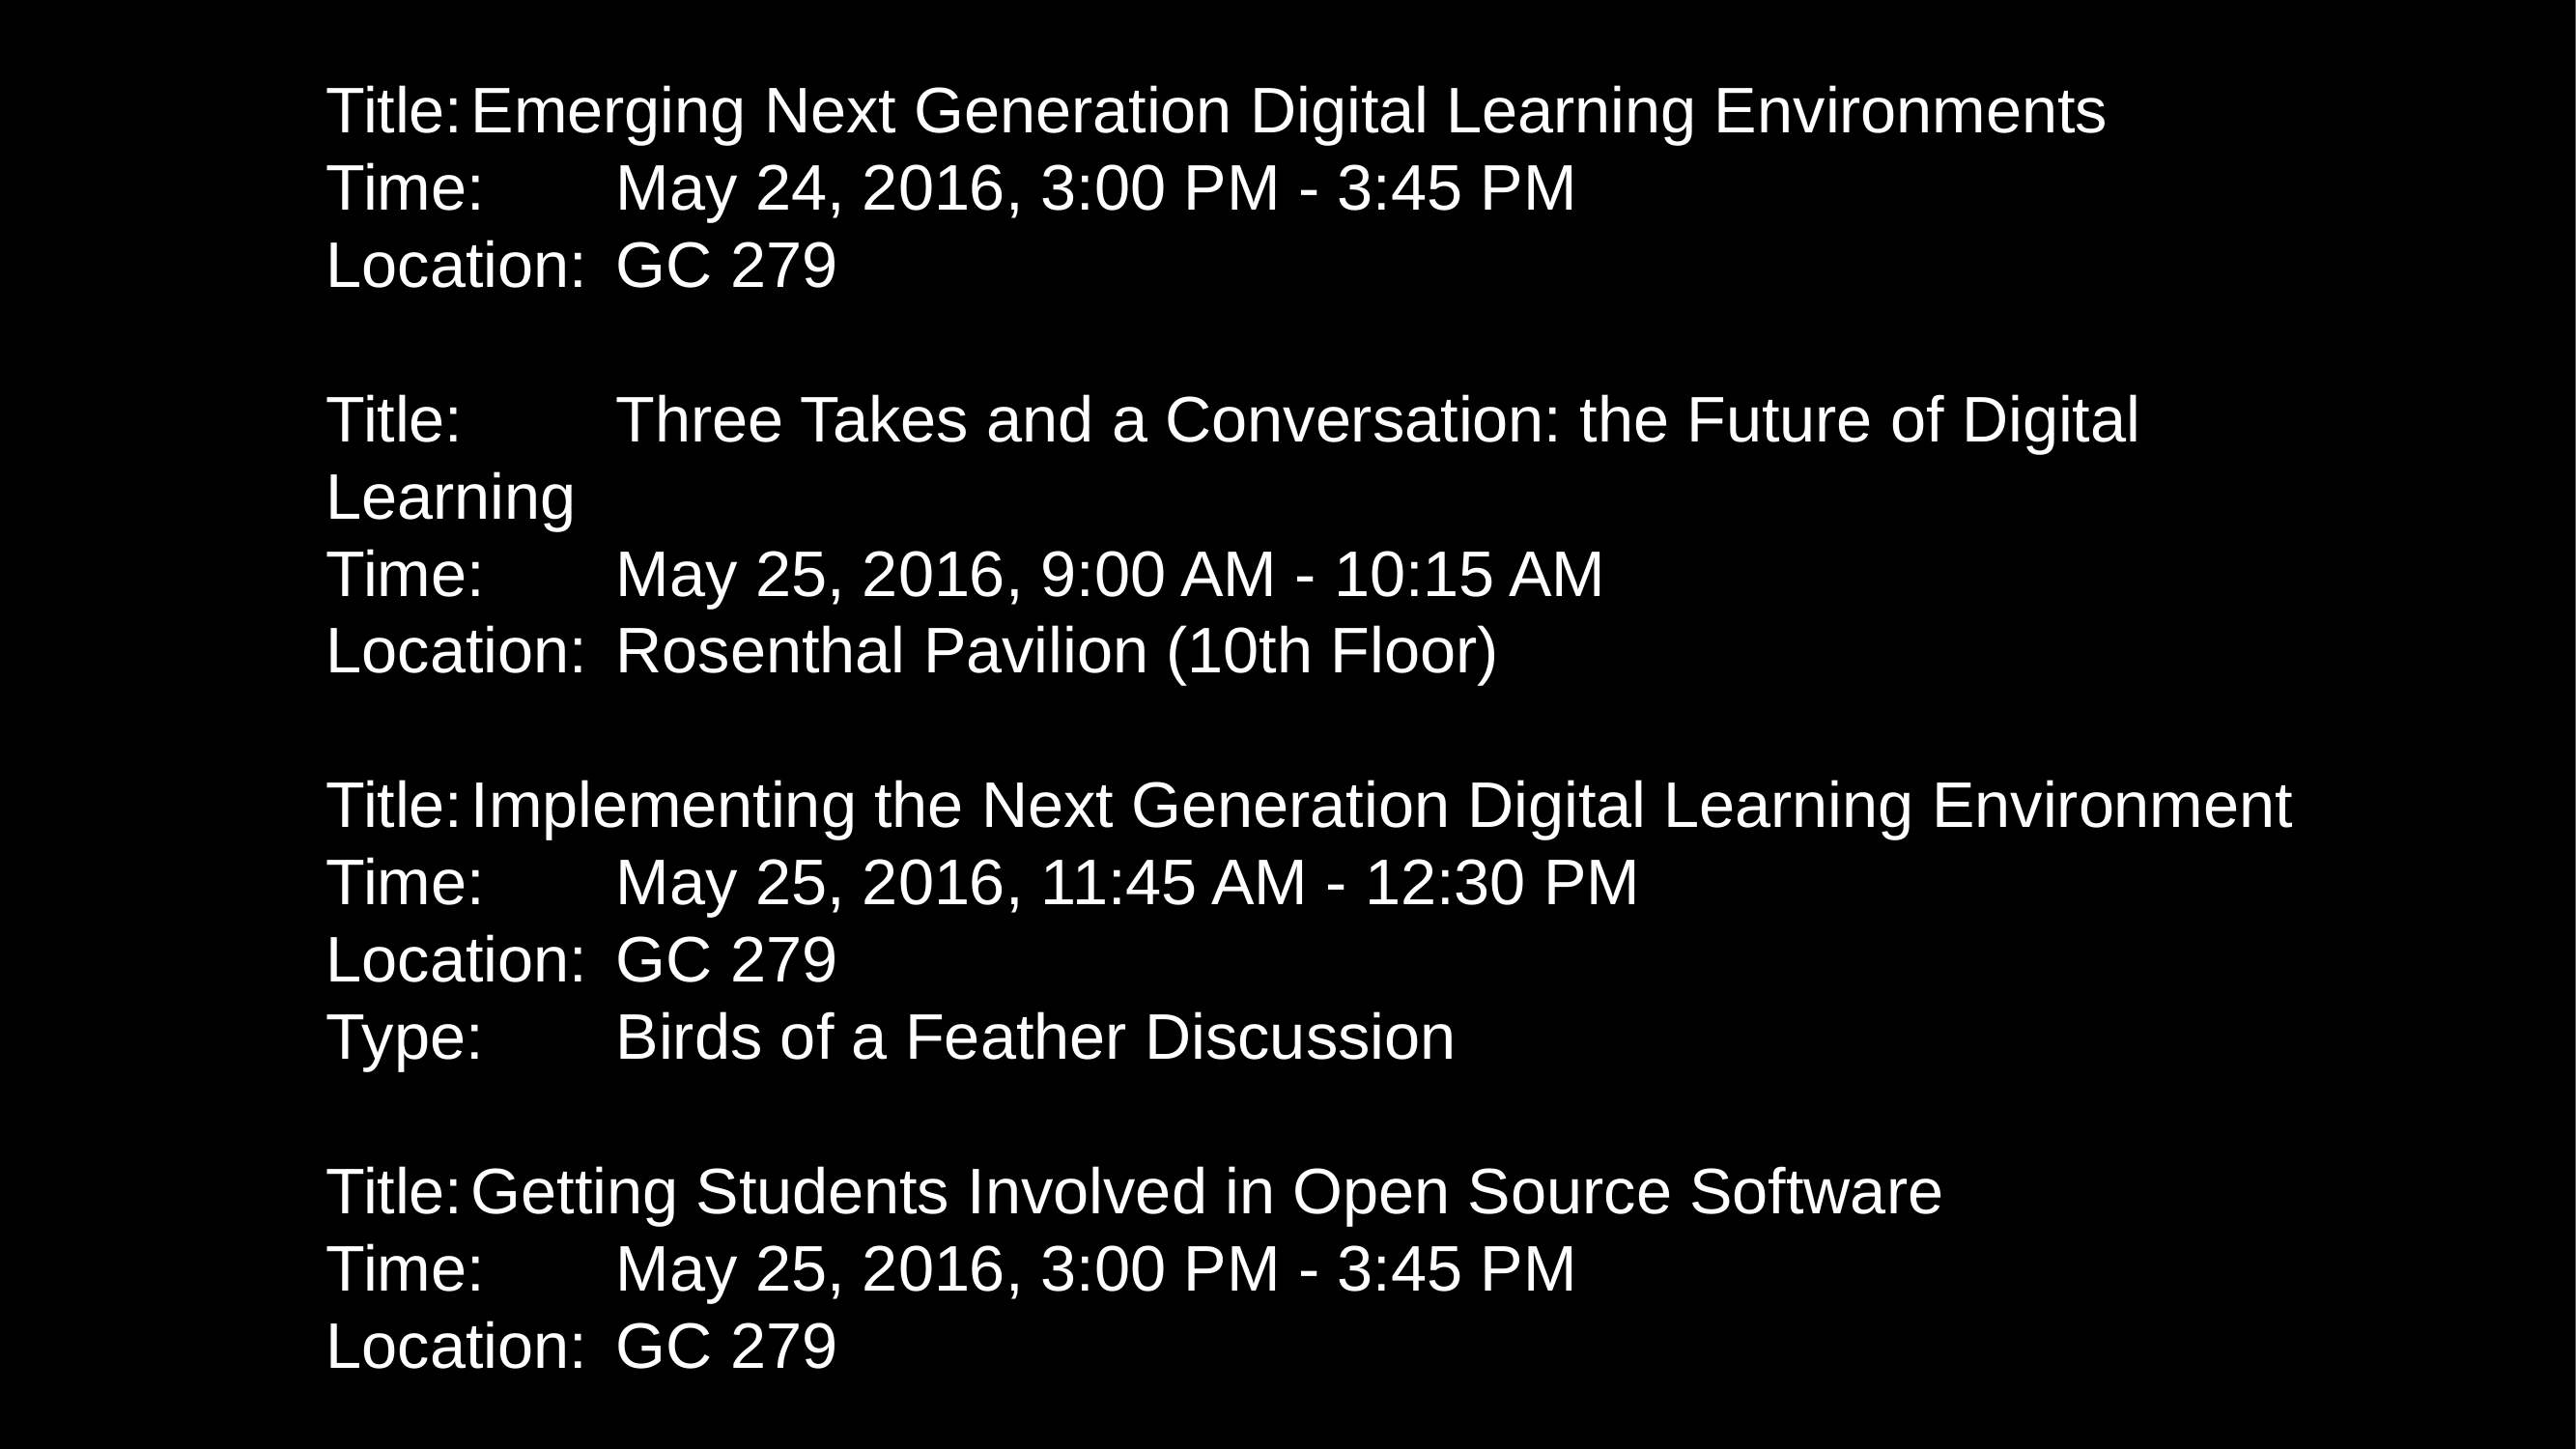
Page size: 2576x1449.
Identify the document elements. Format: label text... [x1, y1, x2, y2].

text_box Title: Emerging Next Generation Digital Learning Environments Time: May 24, 2016, 3:00 PM - 3:45 PM Location: GC 279 Title: Three Takes and a Conversation: the Future of Digital Learning Time: May 25, 2016, 9:00 AM - 10:15 AM Location: Rosenthal Pavilion (10th Floor) Title: Implementing the Next Generation Digital Learning Environment Time: May 25, 2016, 11:45 AM - 12:30 PM Location: GC 279 Type: Birds of a Feather Discussion Title: Getting Students Involved in Open Source Software Time: May 25, 2016, 3:00 PM - 3:45 PM Location: GC 279 [318, 60, 2369, 1390]
